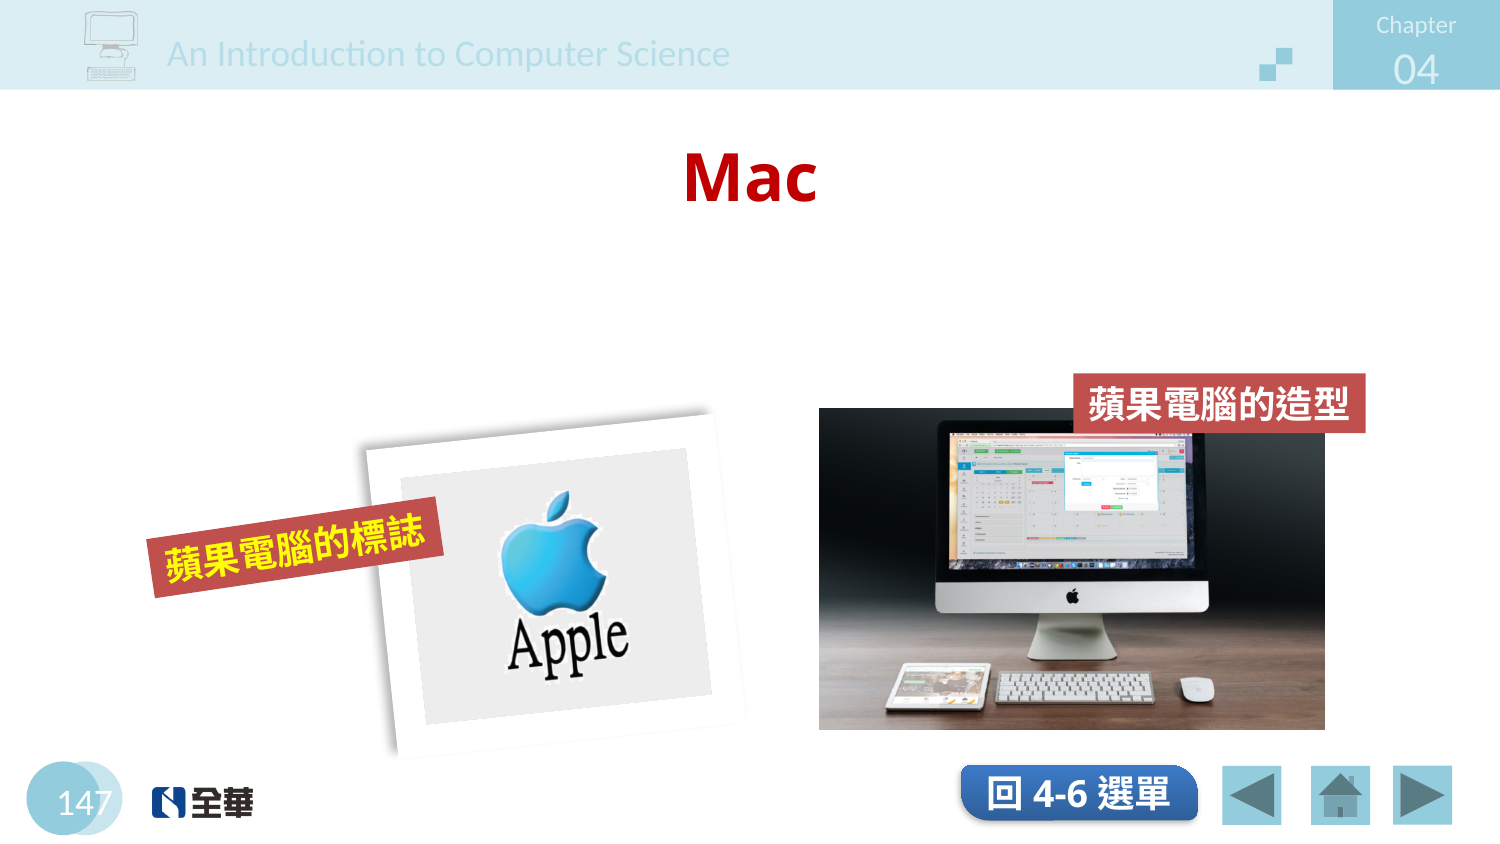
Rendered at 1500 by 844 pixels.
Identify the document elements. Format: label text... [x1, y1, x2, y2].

title Mac [75, 104, 1425, 245]
text_box 回4-6選單 [961, 765, 1198, 821]
picture [152, 787, 253, 818]
text_box 蘋果電腦的標誌 [146, 500, 407, 599]
picture [818, 408, 1325, 730]
picture [401, 449, 711, 724]
text_box 蘋果電腦的造型 [1073, 373, 1366, 434]
picture [84, 11, 138, 81]
